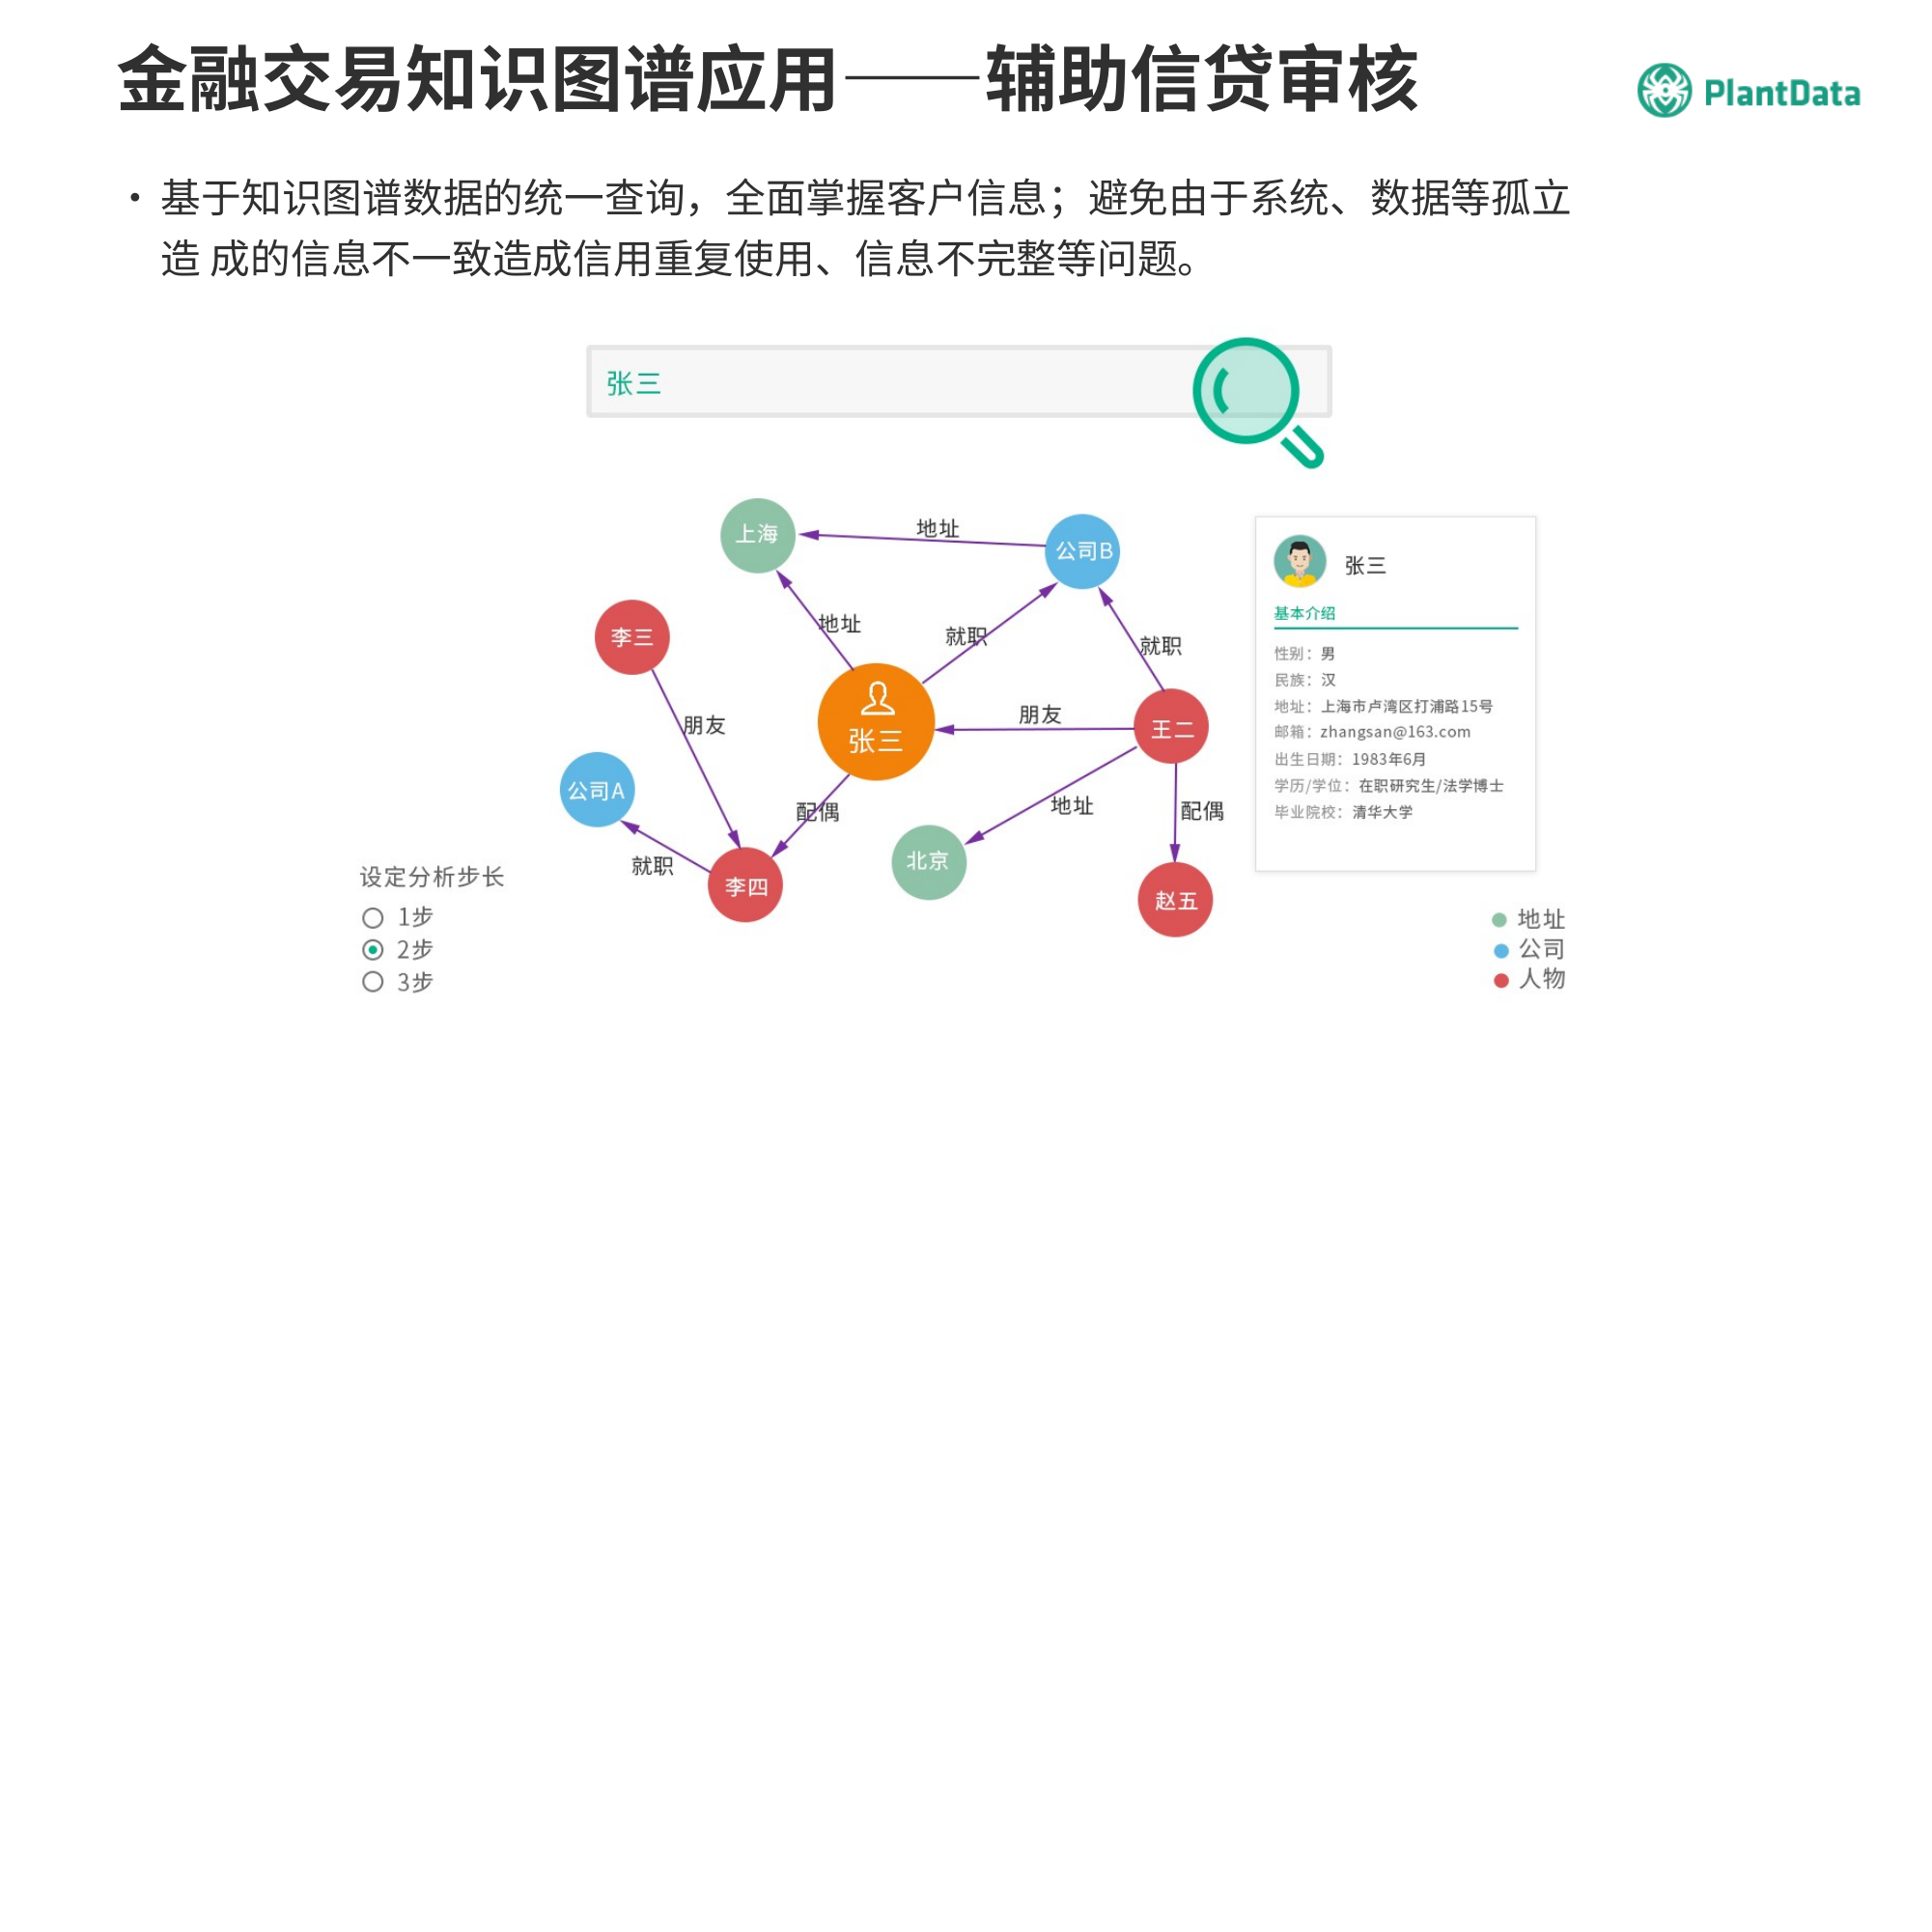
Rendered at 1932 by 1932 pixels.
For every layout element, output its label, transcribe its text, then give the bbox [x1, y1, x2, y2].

text_box • 基于知识图谱数据的统一查询，全面掌握客户信息；避免由于系统、数据等孤立造 成的信息不一致造成信用重复使用、信息不完整等问题。 [113, 160, 1611, 284]
title 金融交易知识图谱应用——辅助信贷审核 [77, 33, 1854, 123]
text_box [348, 309, 1589, 1019]
picture [1854, 59, 1866, 121]
